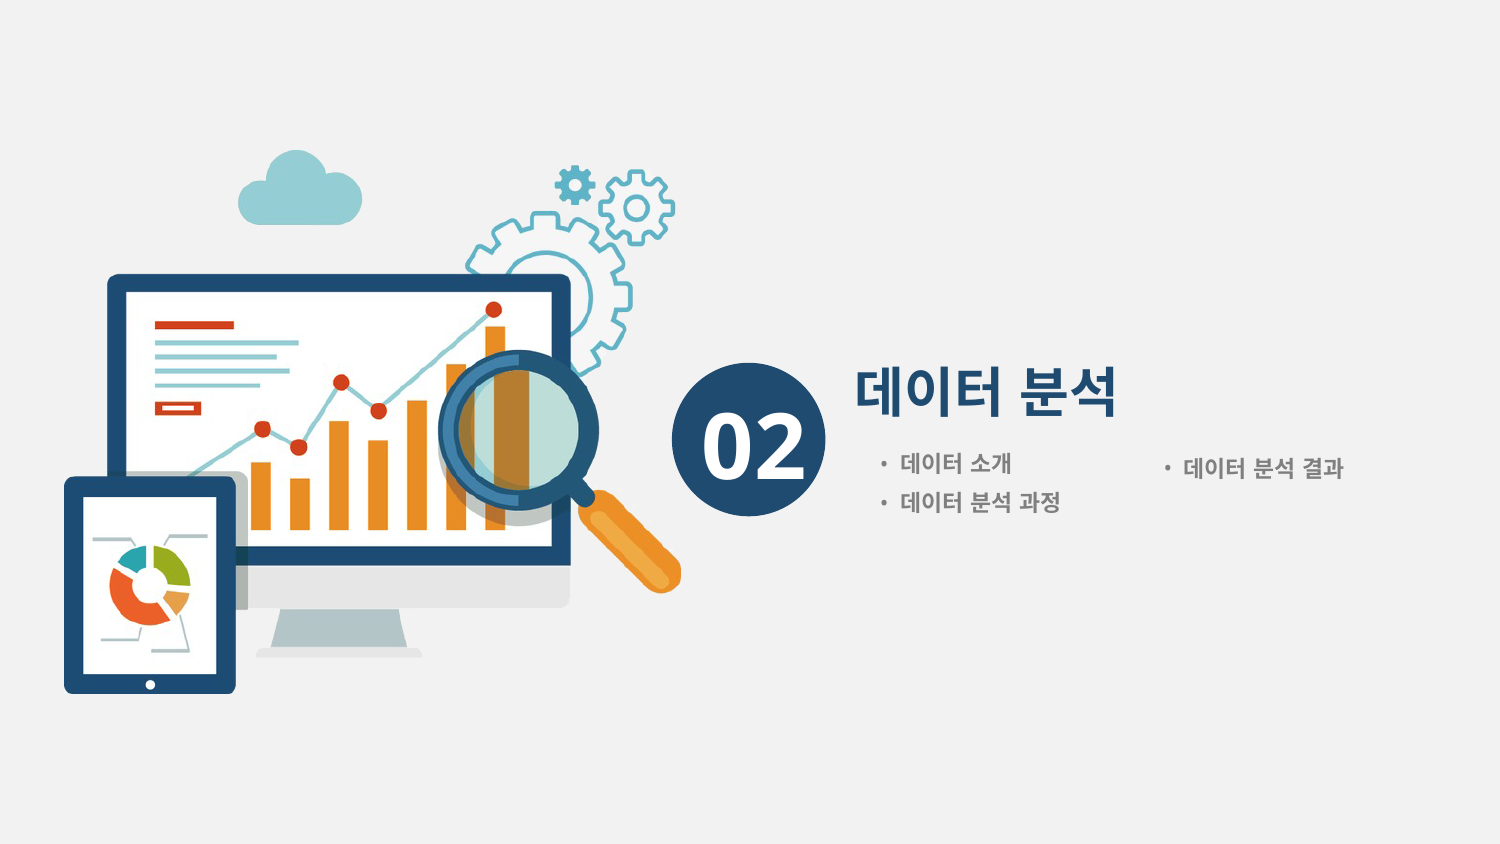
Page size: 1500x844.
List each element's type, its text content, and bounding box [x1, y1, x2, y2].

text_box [685, 362, 838, 517]
text_box 데이터 분석 [854, 358, 1407, 424]
text_box 데이터 소개 [880, 450, 1150, 478]
picture [64, 149, 681, 694]
text_box 데이터 분석 과정 [880, 488, 1150, 517]
text_box 데이터 분석 결과 [1163, 454, 1447, 482]
